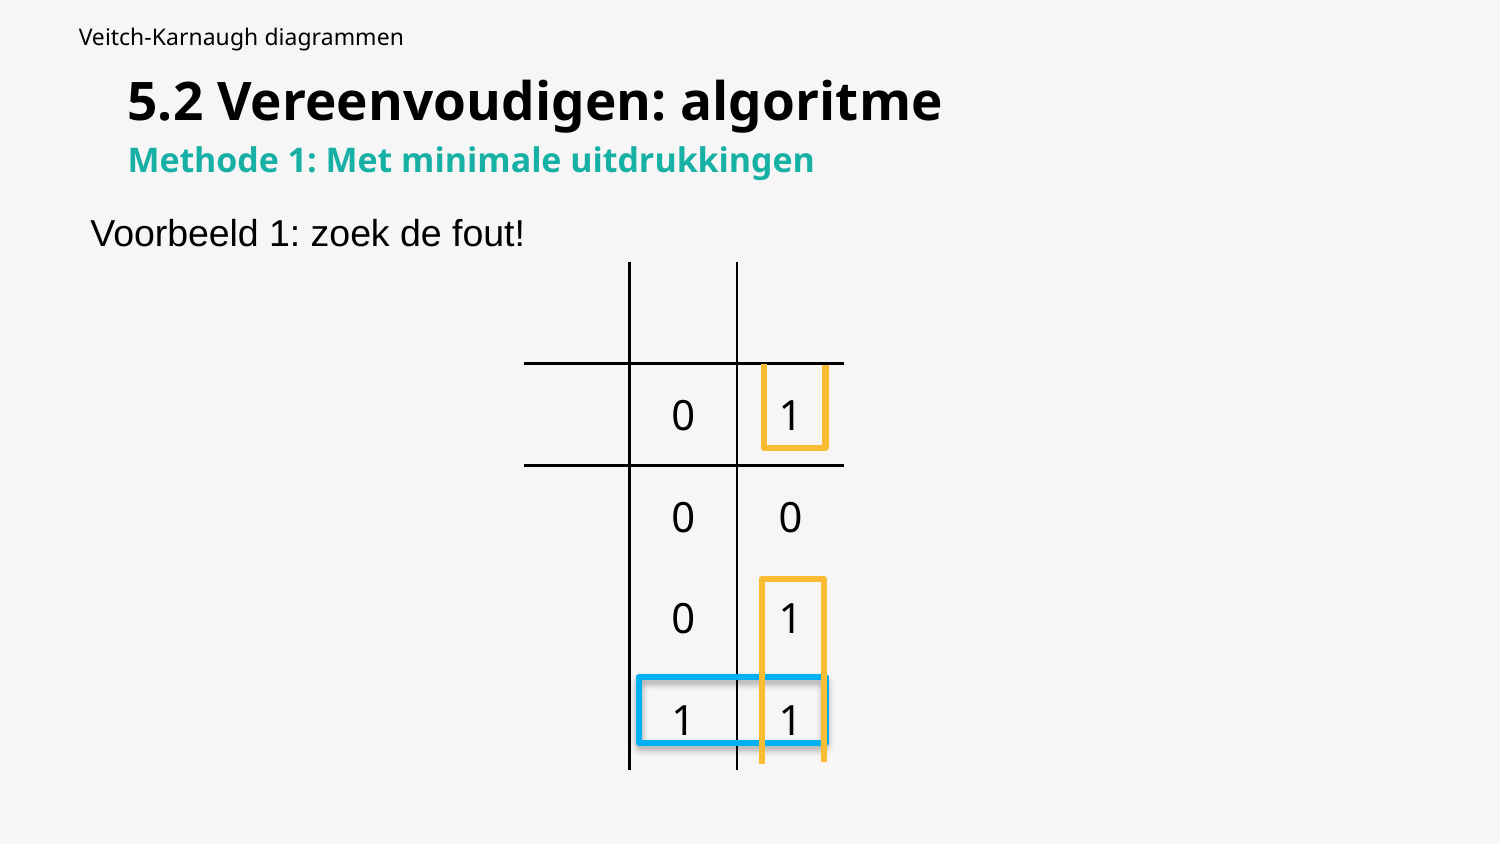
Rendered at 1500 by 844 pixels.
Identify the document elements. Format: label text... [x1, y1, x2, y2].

text_box [638, 676, 760, 744]
text_box 5.2 Vereenvoudigen: algoritme Methode 1: Met minimale uitdrukkingen [112, 46, 1388, 191]
text_box [760, 577, 826, 764]
text_box Veitch-Karnaugh diagrammen [64, 13, 740, 67]
text_box [762, 364, 828, 450]
text_box Voorbeeld 1: zoek de fout! [75, 201, 826, 262]
